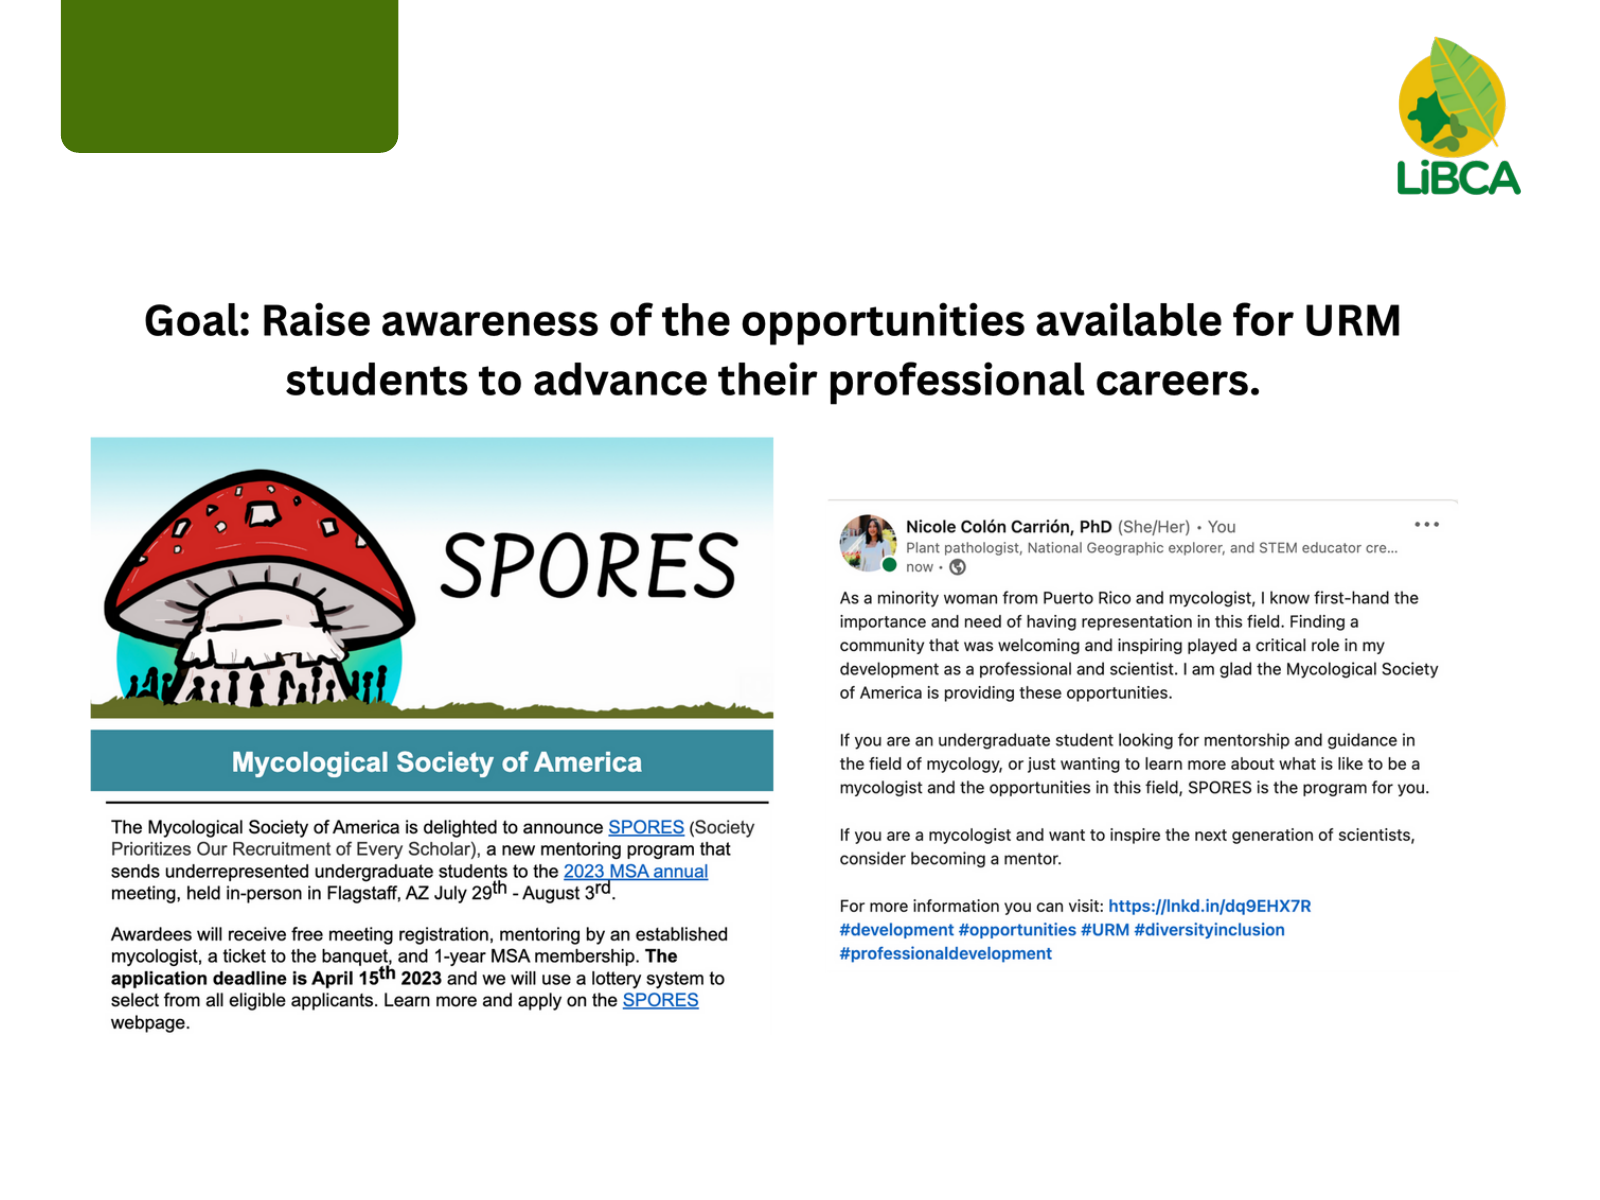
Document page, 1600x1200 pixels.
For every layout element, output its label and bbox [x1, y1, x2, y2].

text_box [90, 282, 1459, 1035]
text_box [60, 0, 399, 153]
text_box [1387, 28, 1529, 219]
